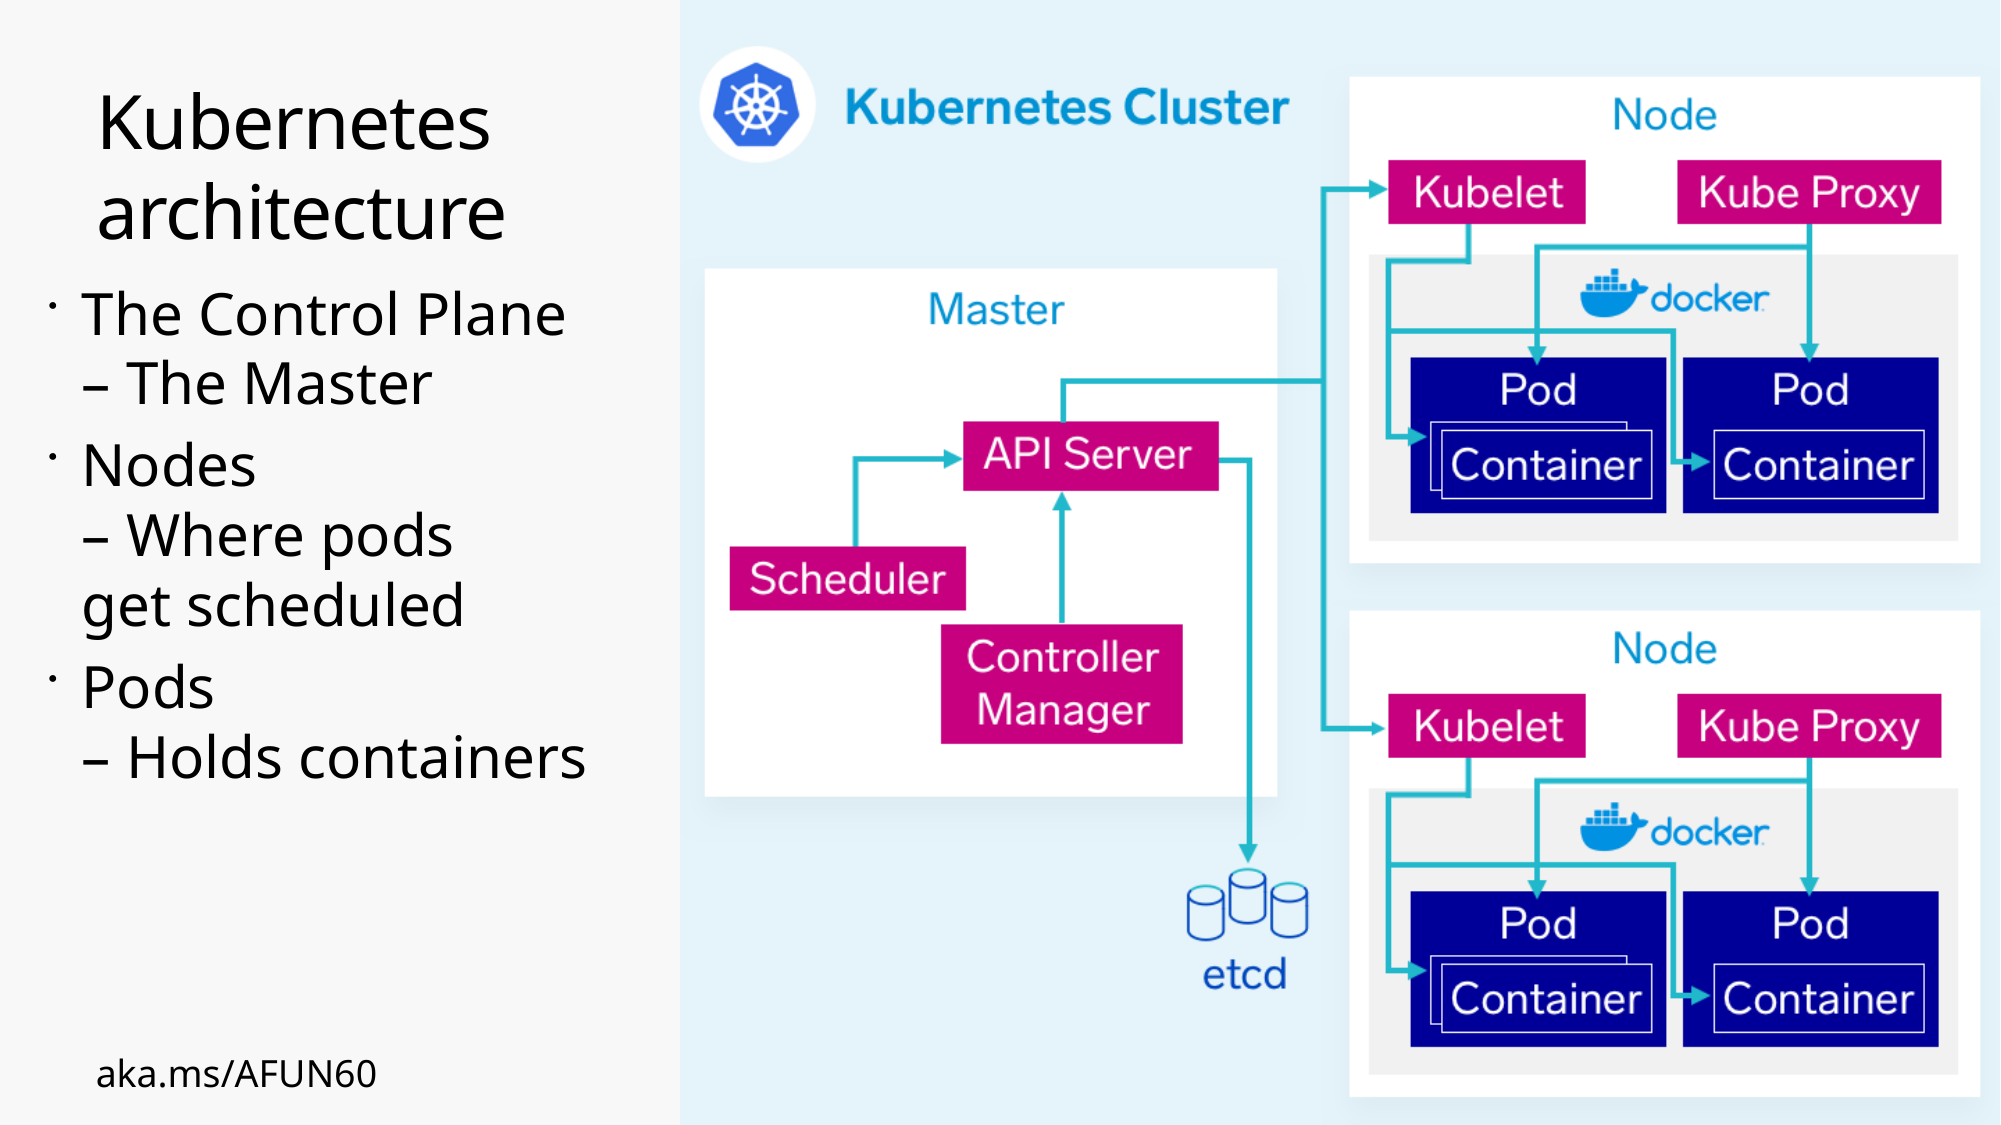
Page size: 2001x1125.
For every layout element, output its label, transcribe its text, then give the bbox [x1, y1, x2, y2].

list The Control Plane – The Master Nodes – Where pods get scheduled Pods – Holds containers [44, 195, 680, 803]
picture [680, 0, 2000, 1125]
title Kubernetes architecture [96, 75, 680, 166]
